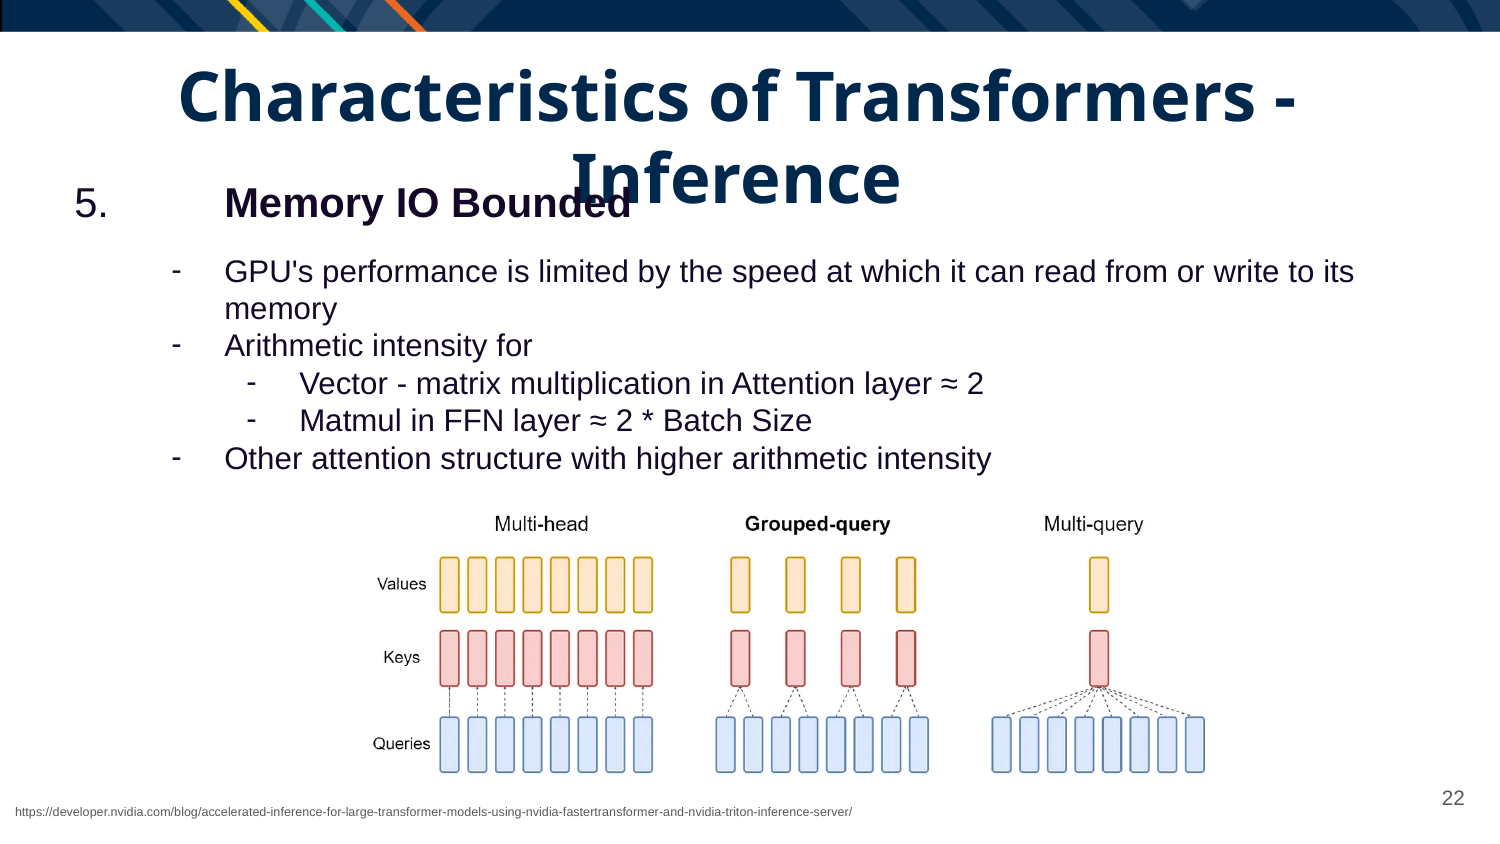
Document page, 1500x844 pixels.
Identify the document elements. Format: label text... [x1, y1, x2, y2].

title Characteristics of Transformers - Inference [17, 37, 1458, 149]
slide_number 22 [1389, 764, 1480, 830]
text_box 5. Memory IO Bounded GPU's performance is limited by the speed at which it can read from or write to its memory Arithmetic intensity for Vector - matrix multiplication in Attention layer ≈ 2 Matmul in FFN layer ≈ 2 * Batch Size Other attention structure with higher arithmetic intensity [59, 160, 1457, 781]
text_box https://developer.nvidia.com/blog/accelerated-inference-for-large-transformer-models-using-nvidia-fastertransformer-and-nvidia-triton-inference-server/ [0, 796, 1390, 827]
picture [0, 0, 1500, 32]
picture [295, 506, 1268, 791]
